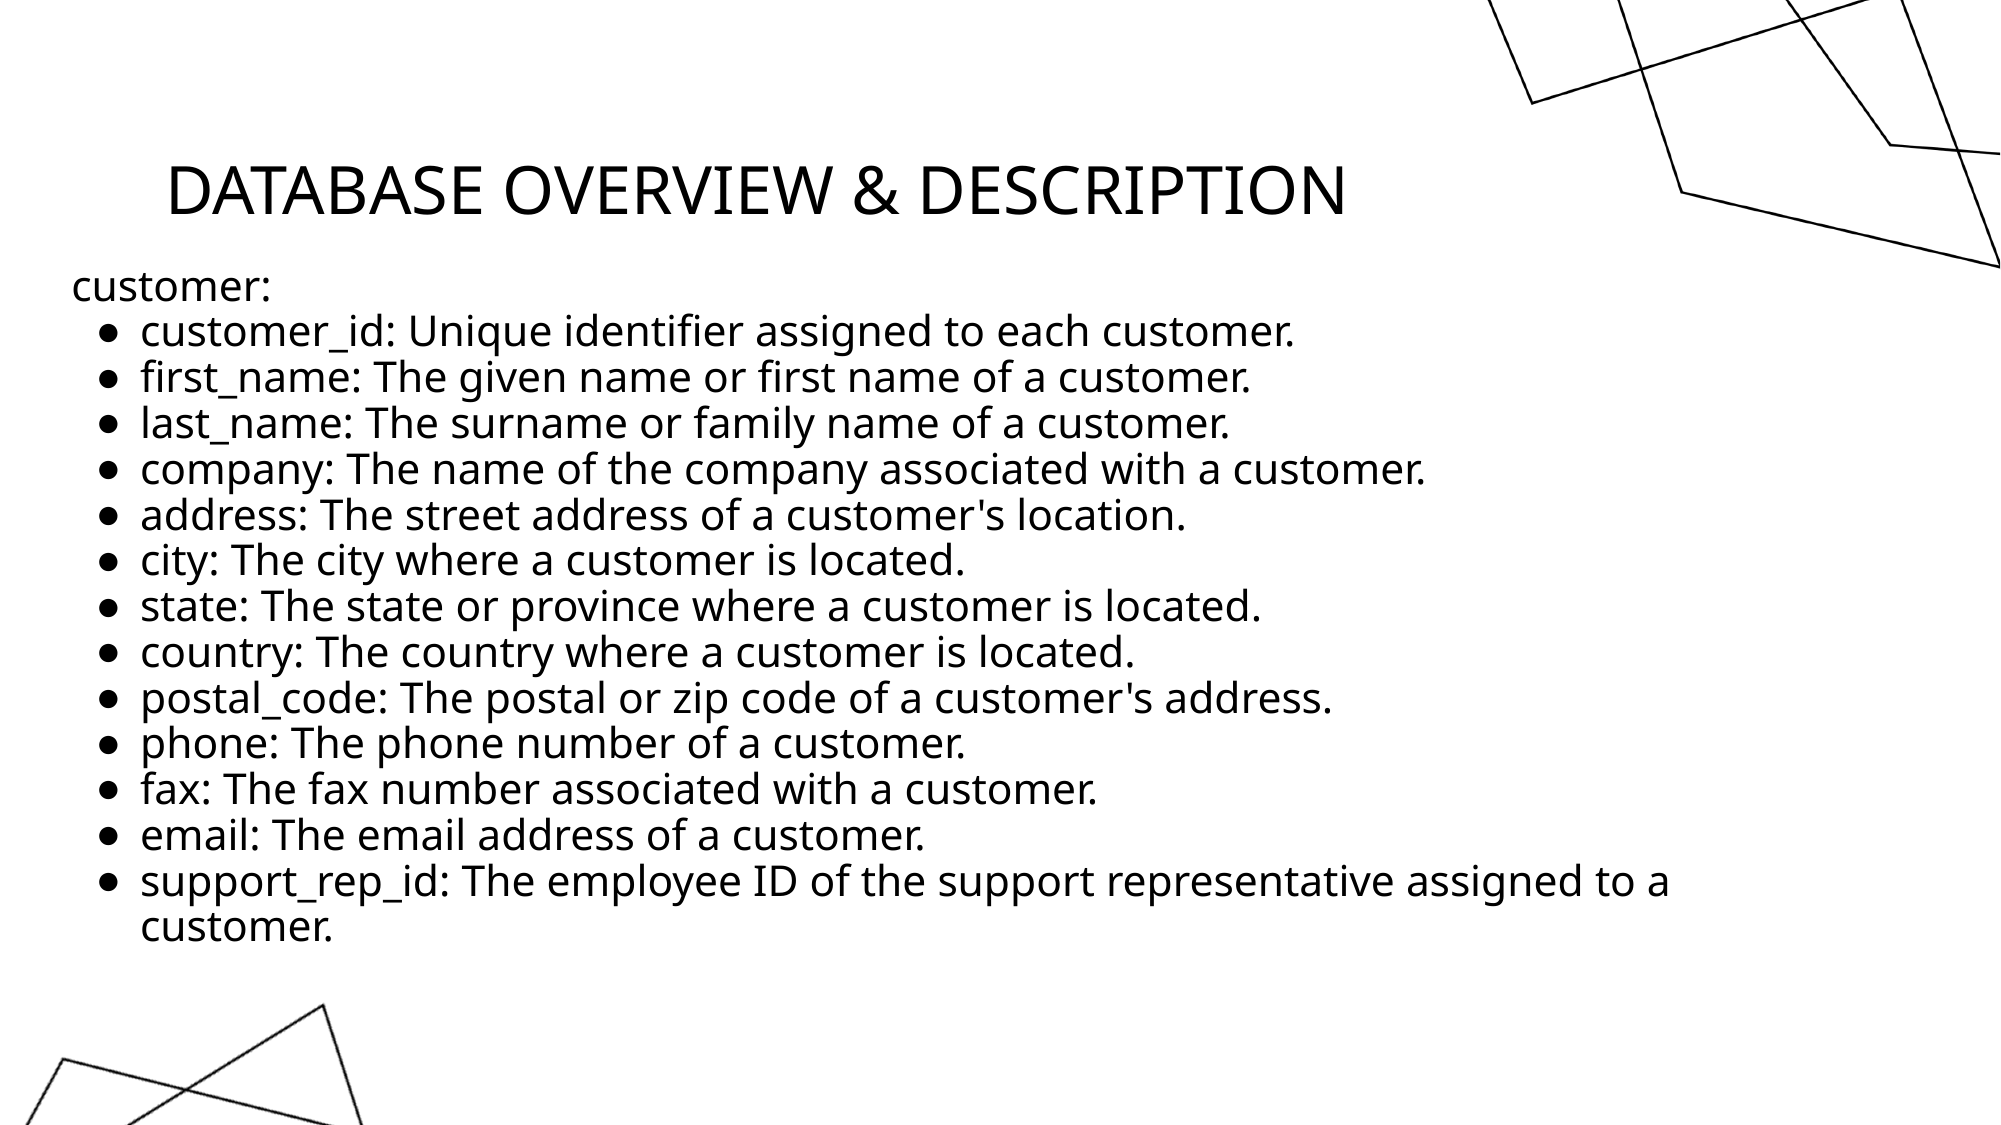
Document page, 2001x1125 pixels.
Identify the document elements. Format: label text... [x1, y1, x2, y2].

picture [1412, 0, 2001, 277]
picture [0, 976, 408, 1125]
title Database overview & Description [150, 59, 1863, 326]
list customer: customer_id: Unique identifier assigned to each customer. first_name: The given name or first name of a customer. last_name: The surname or family name of a customer. company: The name of the company associated with a customer. address: The street address of a customer's location. city: The city where a customer is located. state: The state or province where a customer is located. country: The country where a customer is located. postal_code: The postal or zip code of a customer's address. phone: The phone number of a customer. fax: The fax number associated with a customer. email: The email address of a customer. support_rep_id: The employee ID of the support representative assigned to a customer. [56, 257, 1746, 963]
